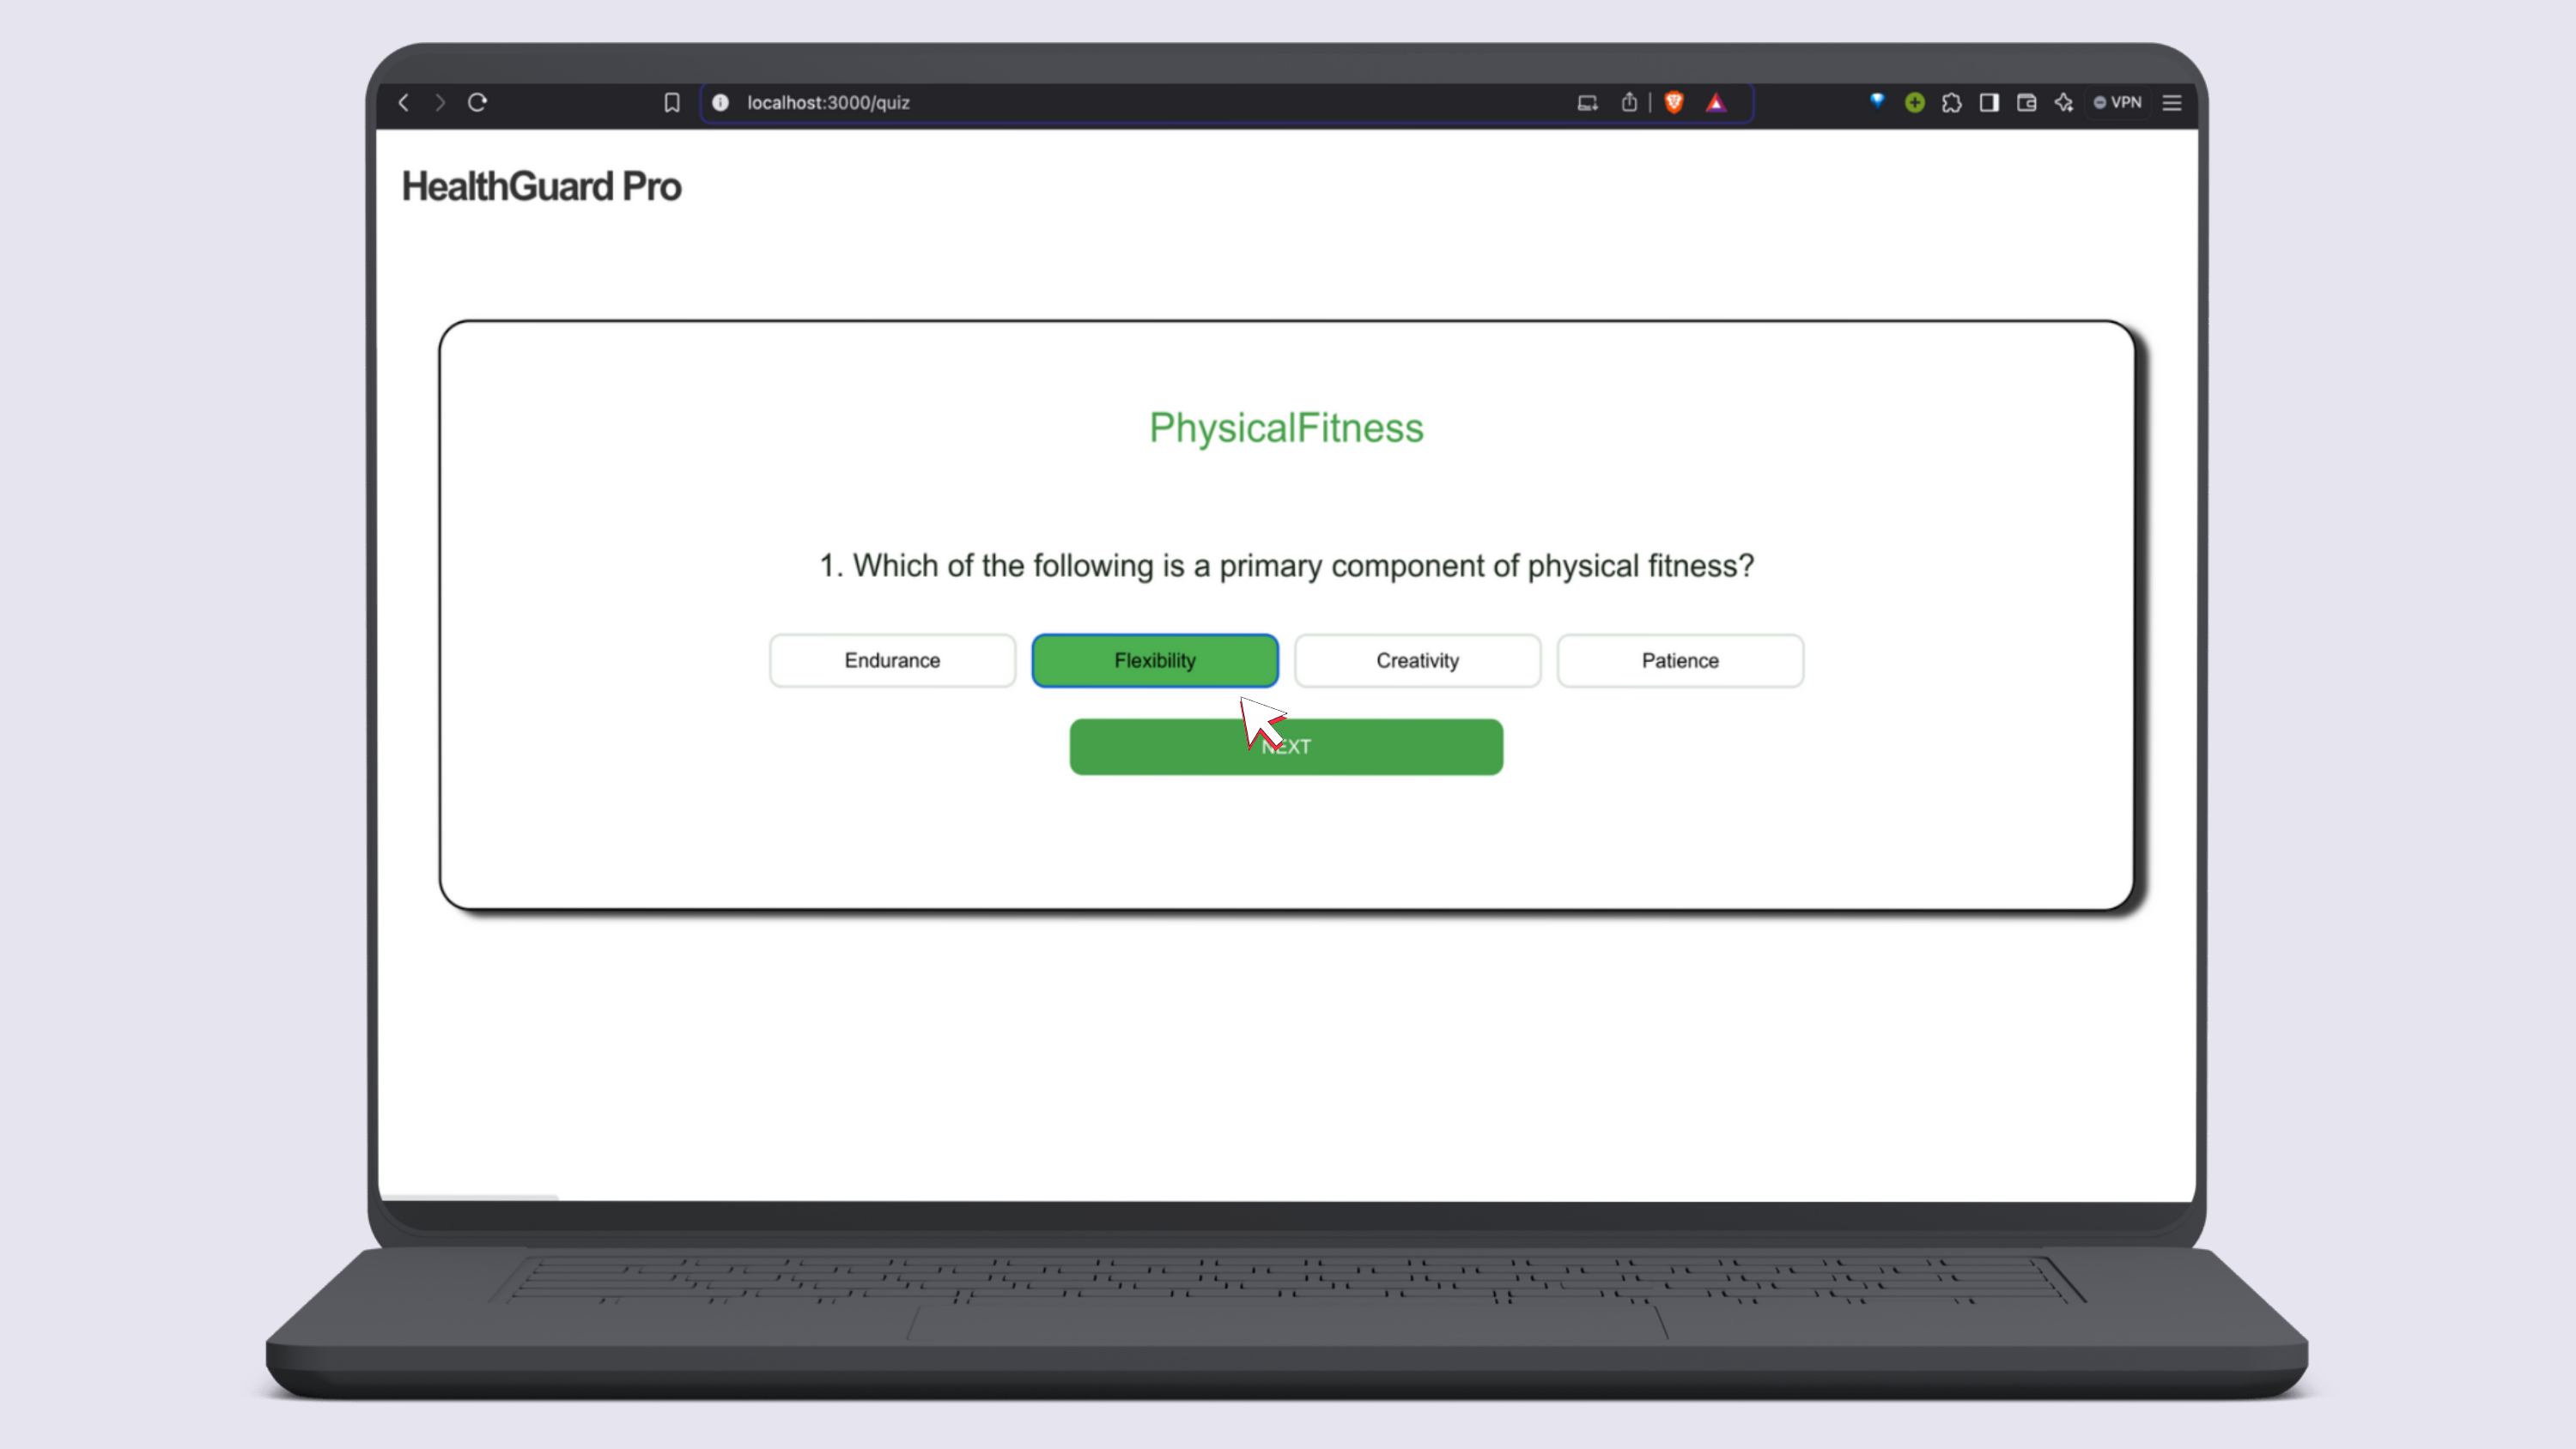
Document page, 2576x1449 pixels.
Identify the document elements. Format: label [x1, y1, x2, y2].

text_box [222, 41, 2354, 1407]
picture [1189, 634, 1289, 751]
